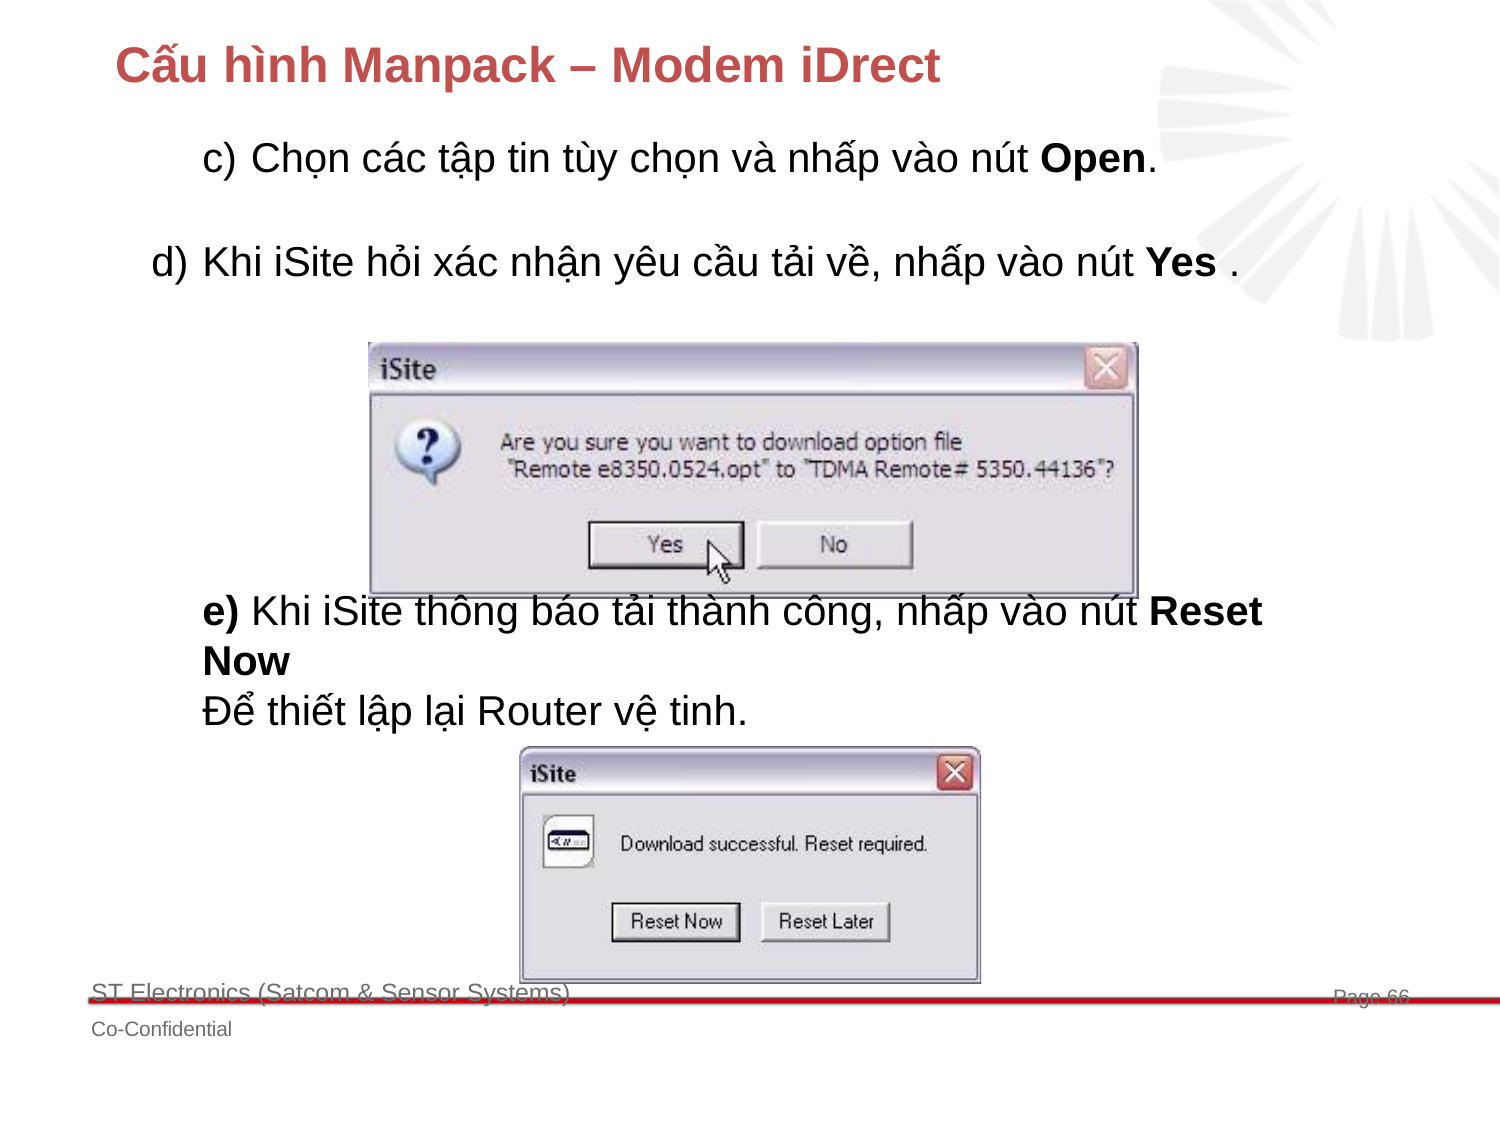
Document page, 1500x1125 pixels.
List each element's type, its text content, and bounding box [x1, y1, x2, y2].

text_box Page 66 [1331, 983, 1413, 1009]
text_box [519, 746, 982, 984]
title Cấu hình Manpack – Modem iDrect [113, 32, 946, 221]
text_box ST Electronics (Satcom & Sensor Systems) Co-Confidential [89, 976, 574, 1041]
text_box [368, 342, 1139, 583]
text_box Chọn các tập tin tùy chọn và nhấp vào nút Open. Khi iSite hỏi xác nhận yêu cầu tải về, nhấp vào nút Yes . [149, 131, 1245, 286]
picture [0, 0, 1500, 1125]
text_box e) Khi iSite thông báo tải thành công, nhấp vào nút Reset Now Để thiết lập lại Router vệ tinh. [200, 583, 1363, 734]
